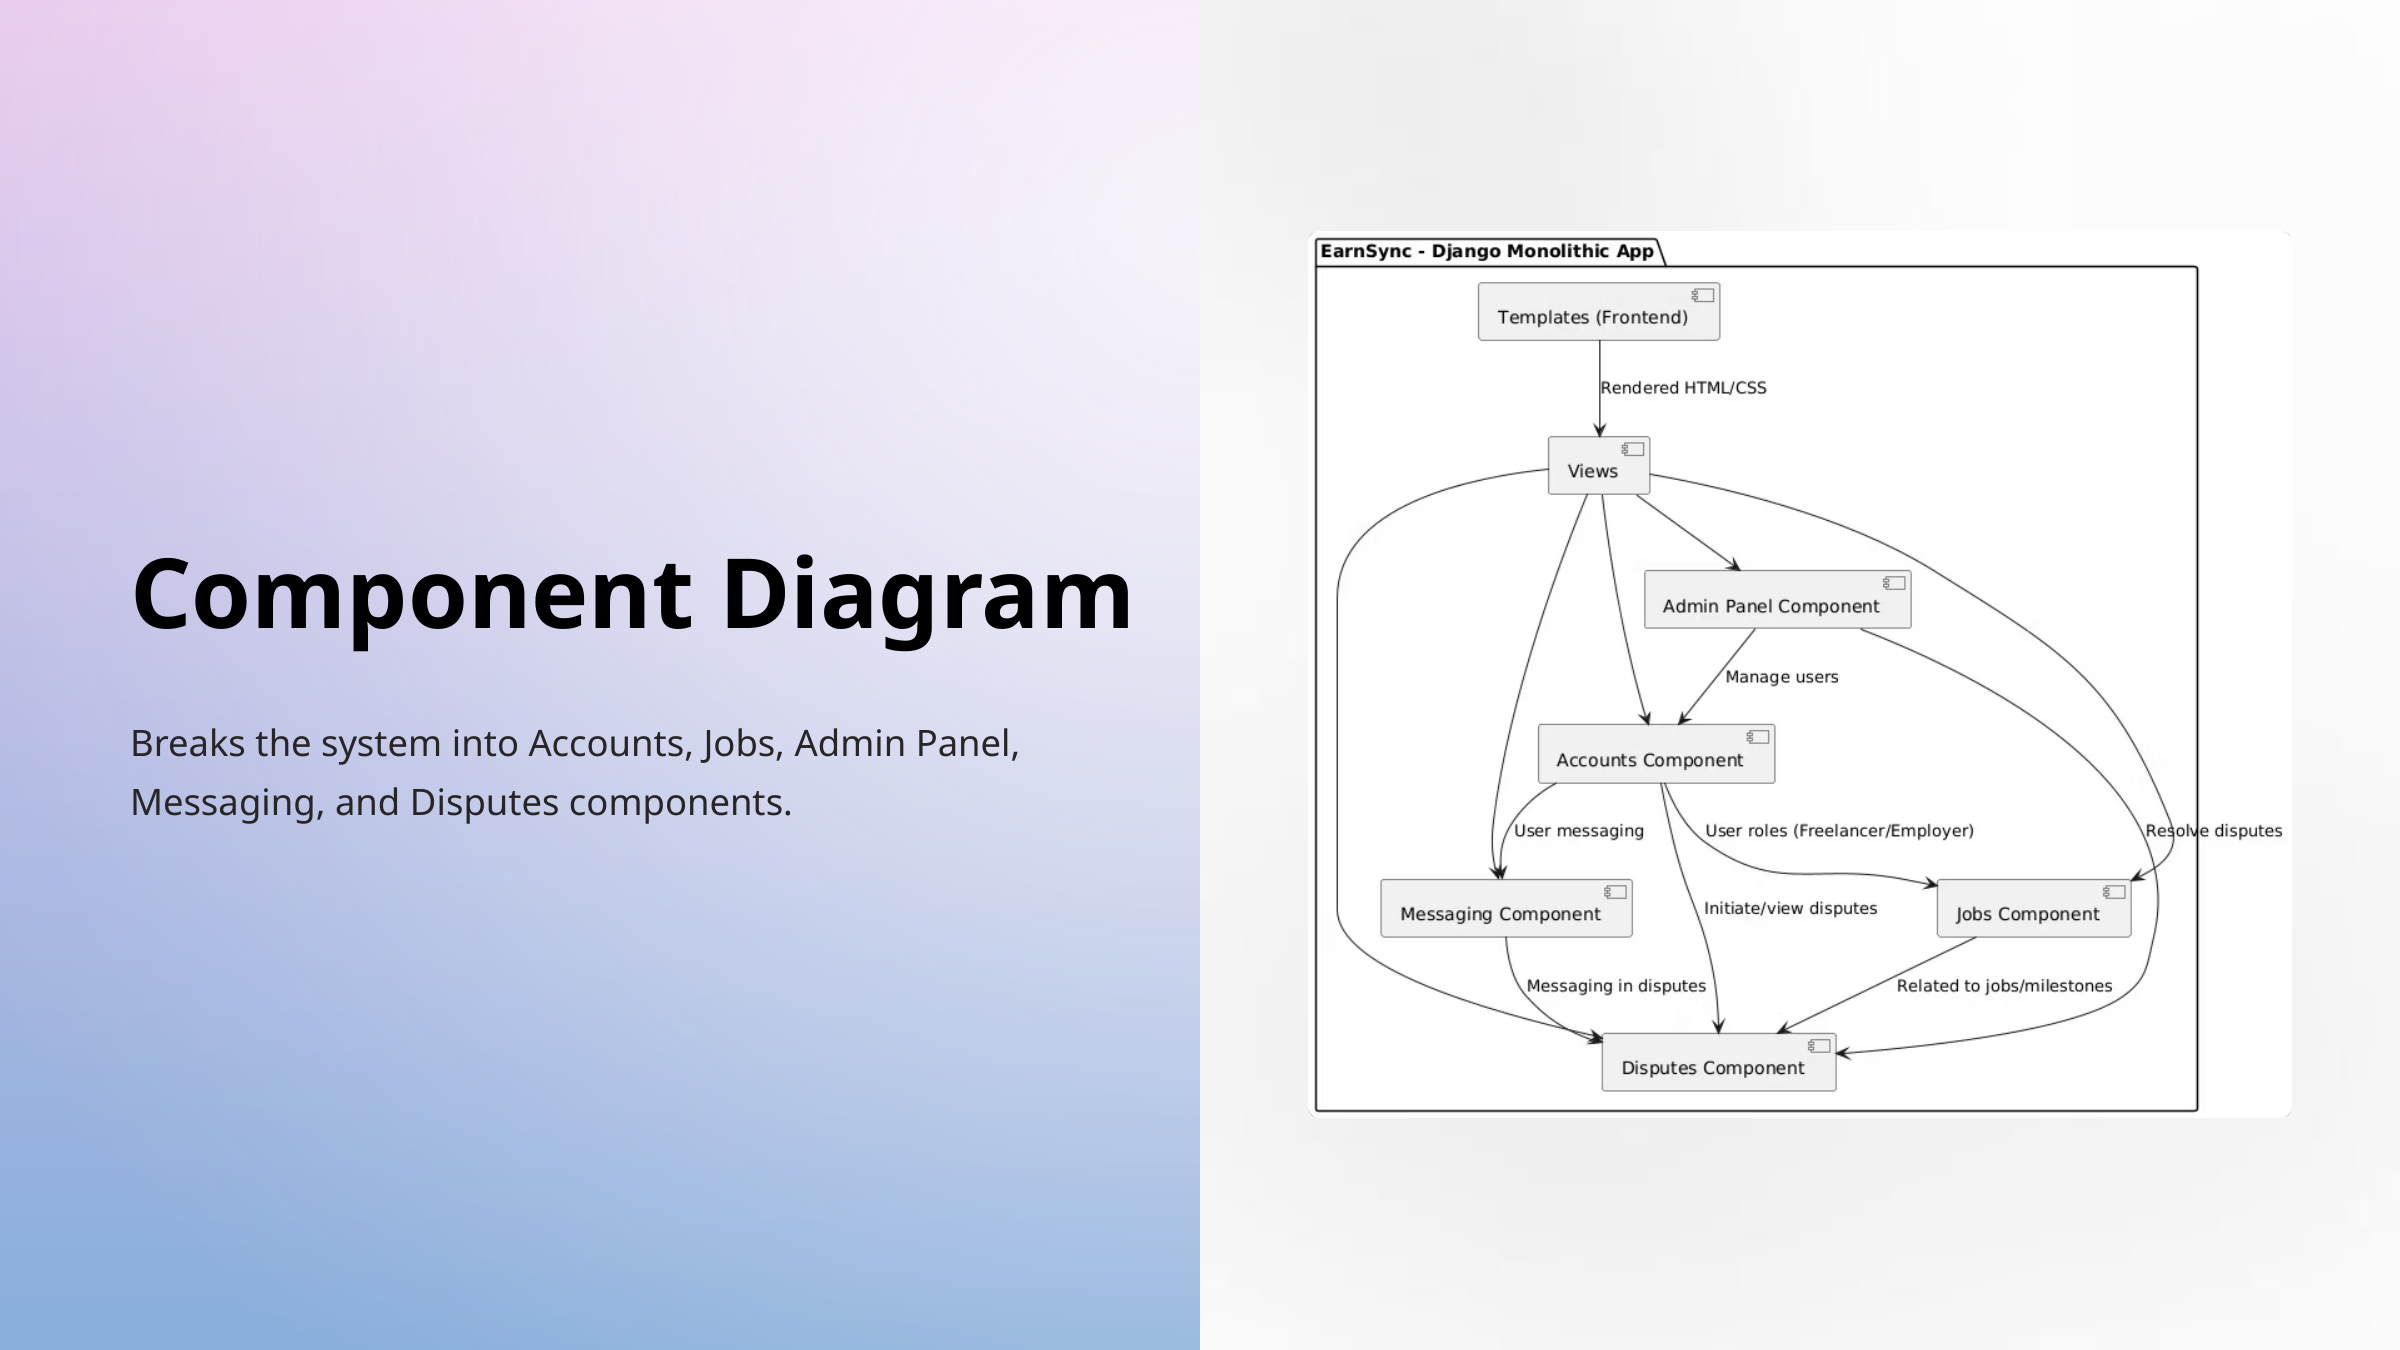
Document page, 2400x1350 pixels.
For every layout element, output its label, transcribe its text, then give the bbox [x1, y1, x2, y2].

text_box Component Diagram [130, 526, 1070, 649]
text_box Non-Functional Requirements [0, 0, 1194, 749]
text_box Breaks the system into Accounts, Jobs, Admin Panel, Messaging, and Disputes components. [130, 704, 1070, 824]
picture [1199, 0, 2400, 1350]
